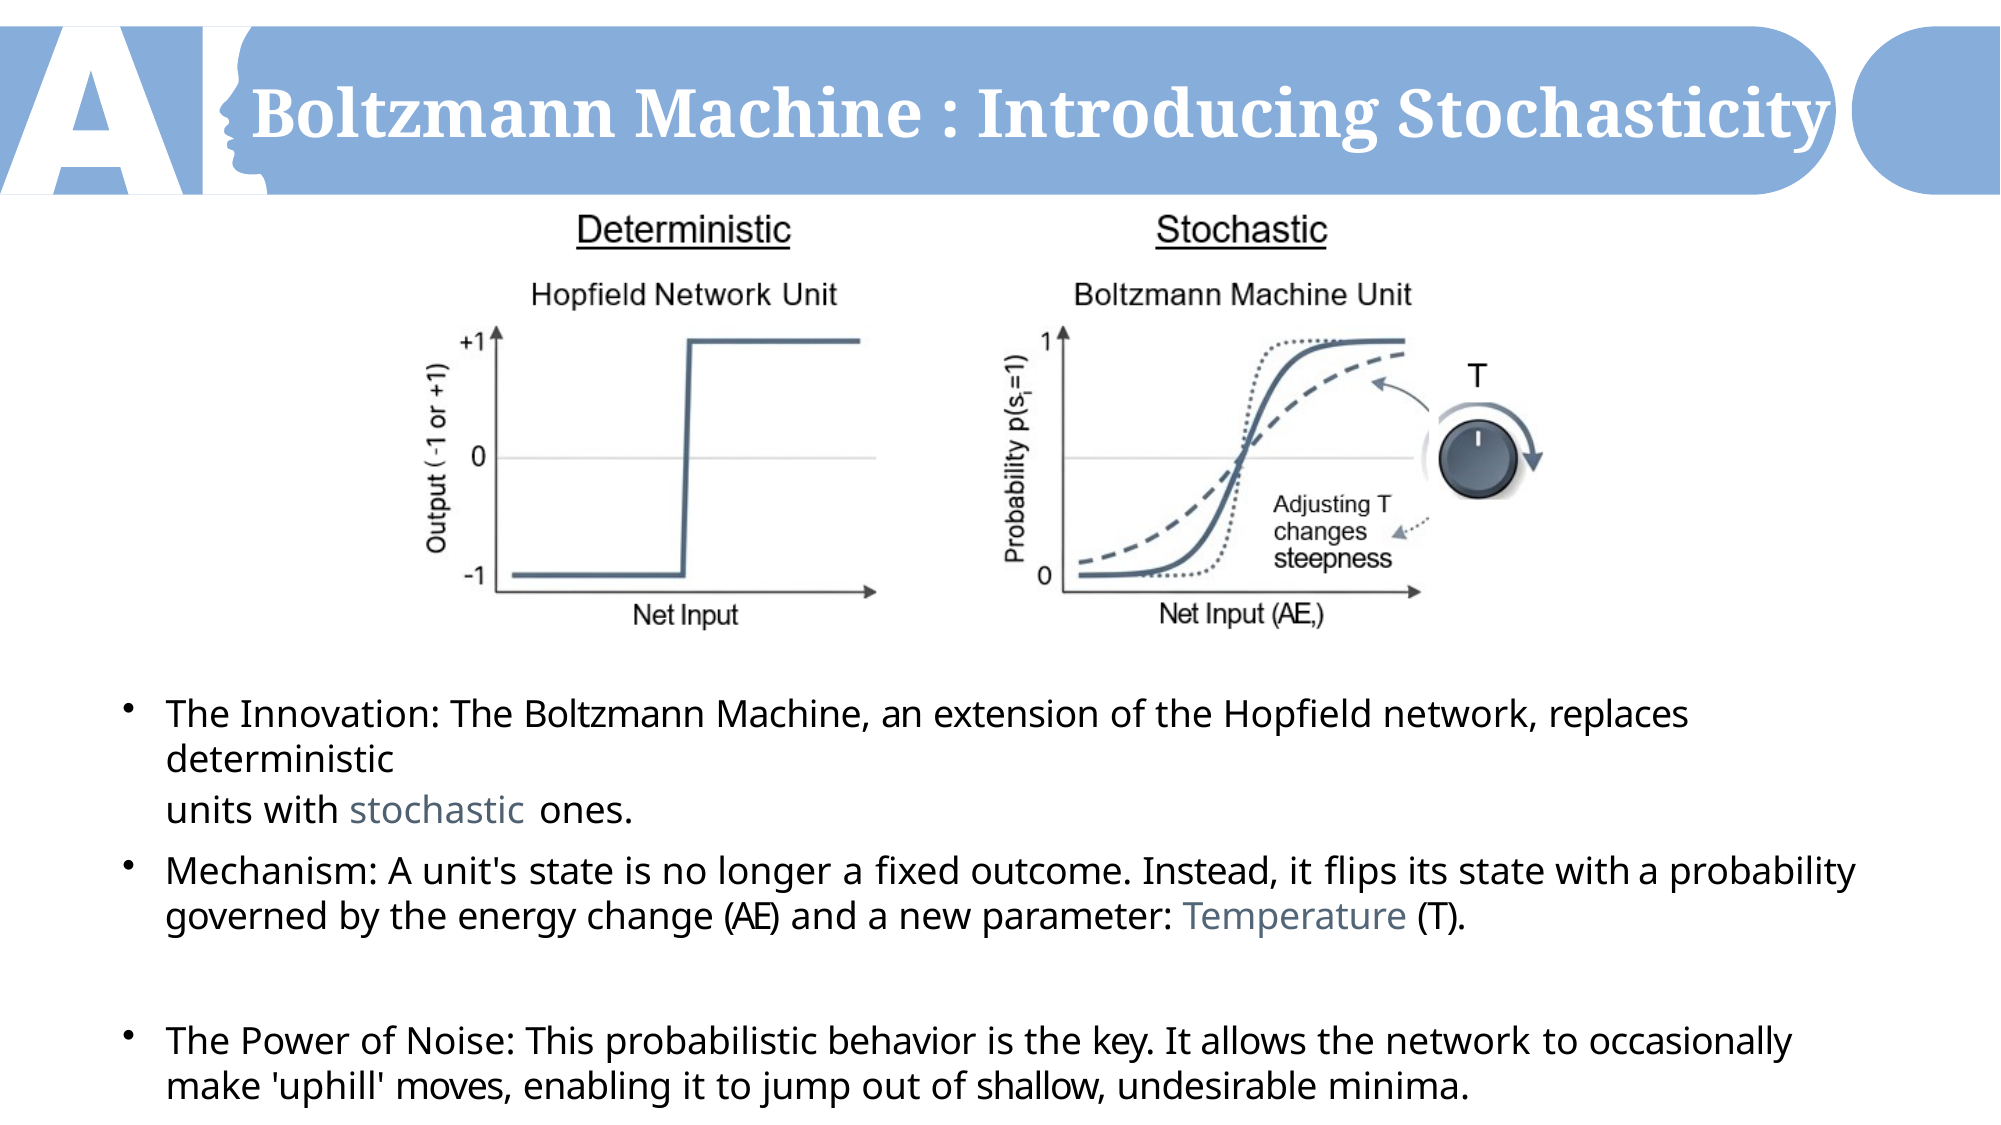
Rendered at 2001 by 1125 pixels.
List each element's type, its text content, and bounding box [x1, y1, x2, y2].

list Boltzmann Machine : Introducing Stochasticity [129, 23, 1955, 209]
picture [393, 208, 1607, 643]
